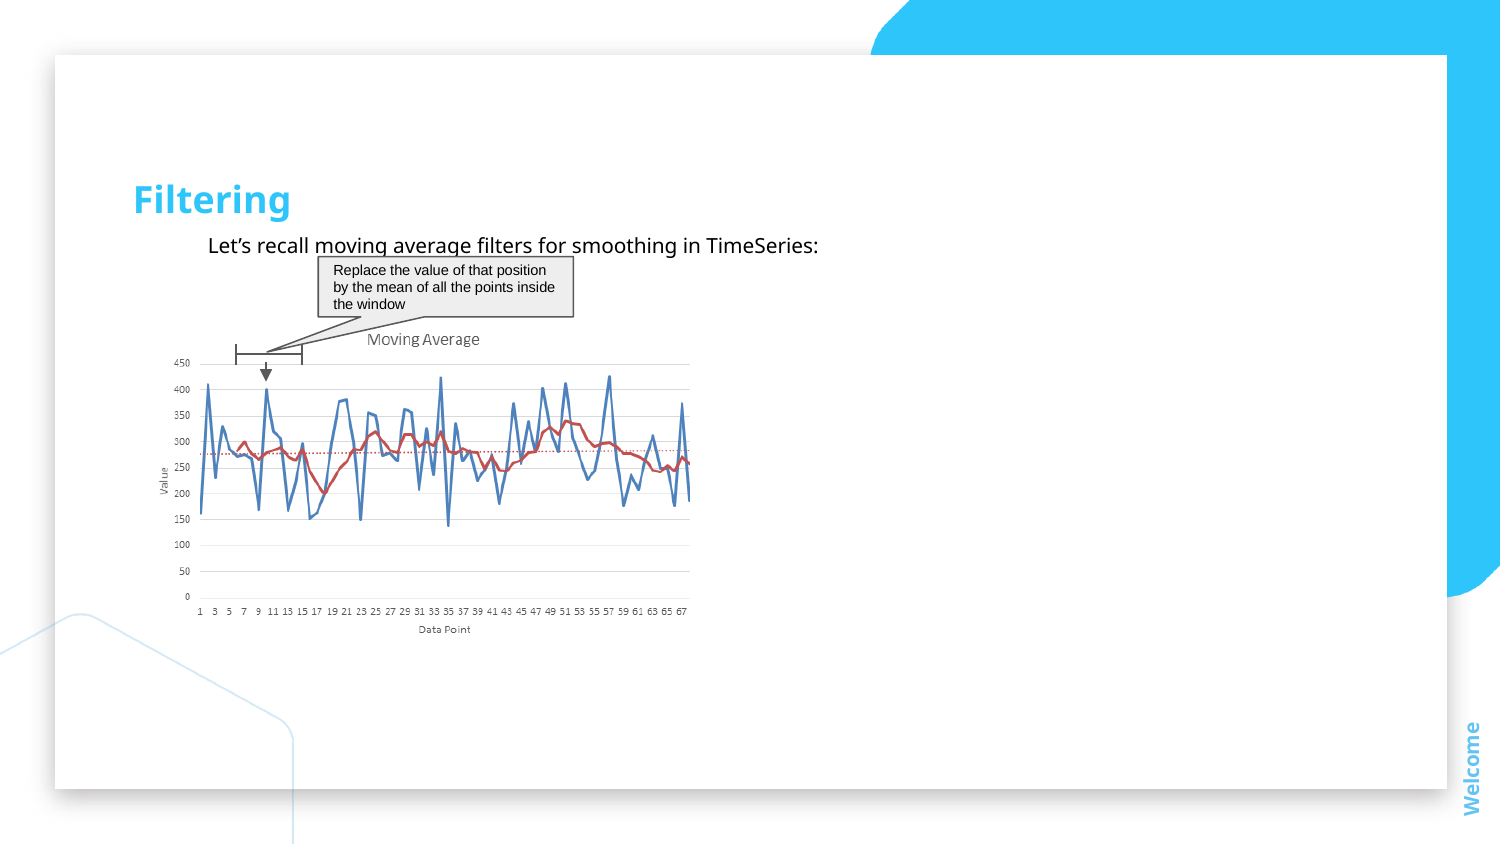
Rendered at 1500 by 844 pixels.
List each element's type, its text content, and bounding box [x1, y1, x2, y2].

text_box Filtering Let’s recall moving average filters for smoothing in TimeSeries: [117, 138, 1262, 729]
text_box Replace the value of that position by the mean of all the points inside the window [318, 256, 574, 323]
picture [0, 0, 1500, 844]
text_box Welcome [1444, 580, 1497, 820]
